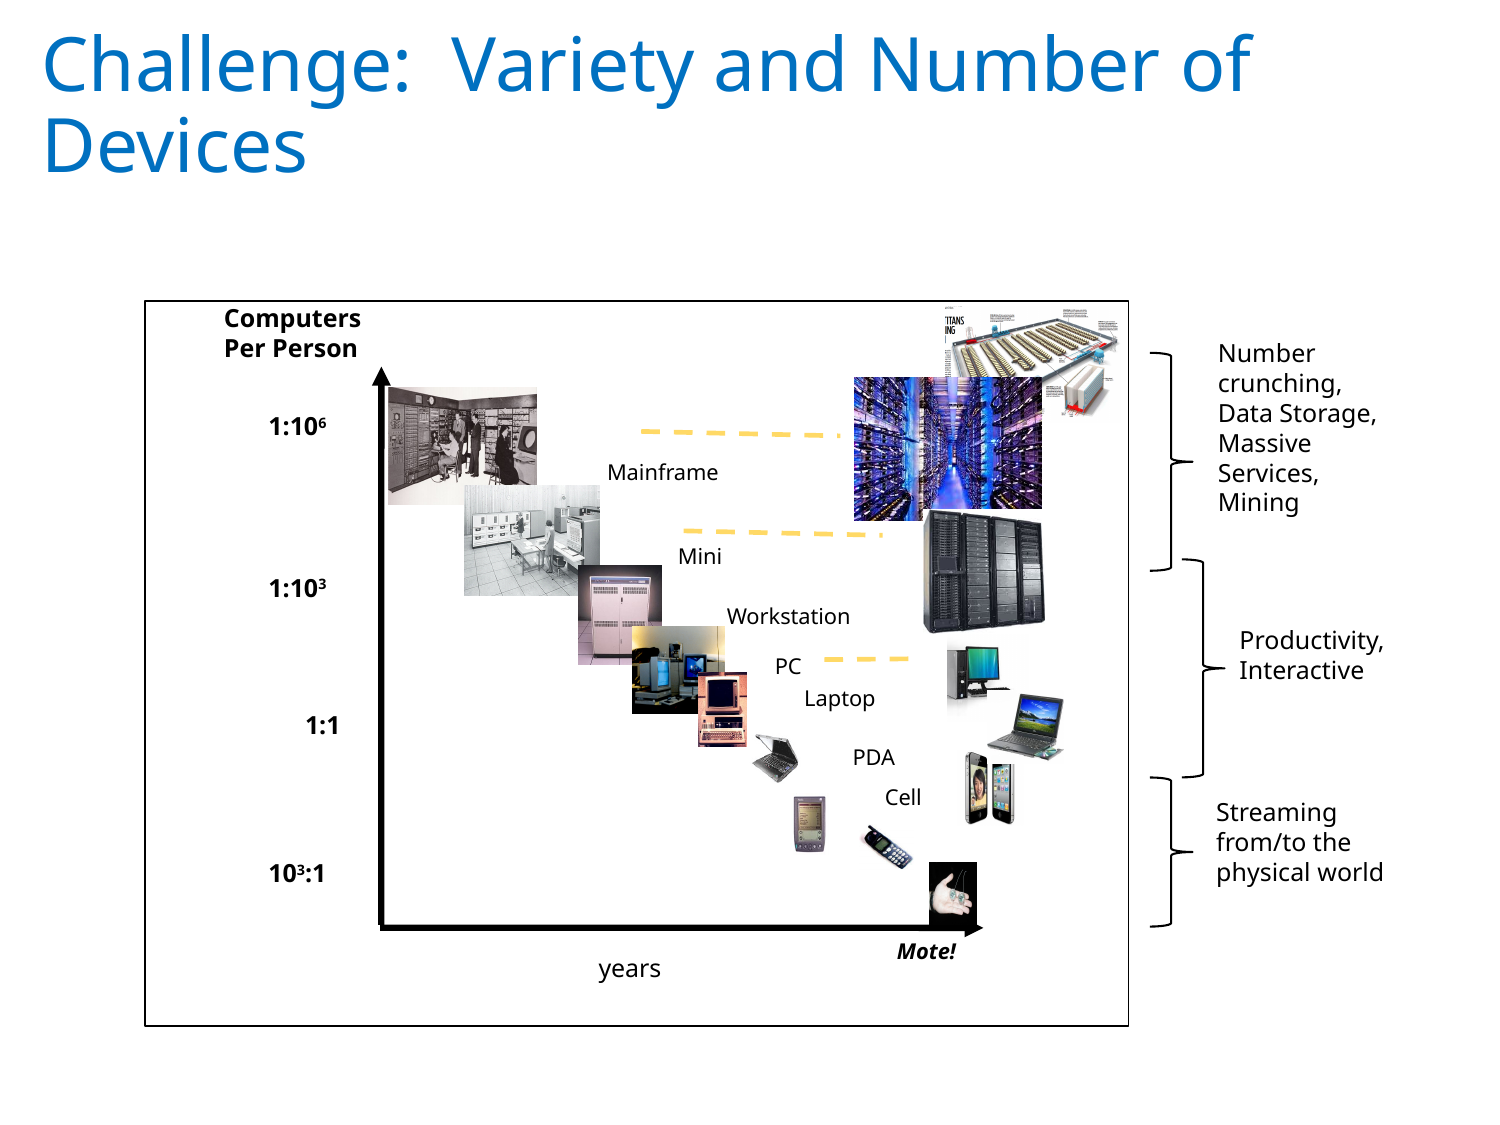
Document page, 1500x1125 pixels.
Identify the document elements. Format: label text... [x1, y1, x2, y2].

title Challenge: Variety and Number of Devices [26, 52, 1417, 164]
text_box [145, 295, 1439, 1027]
